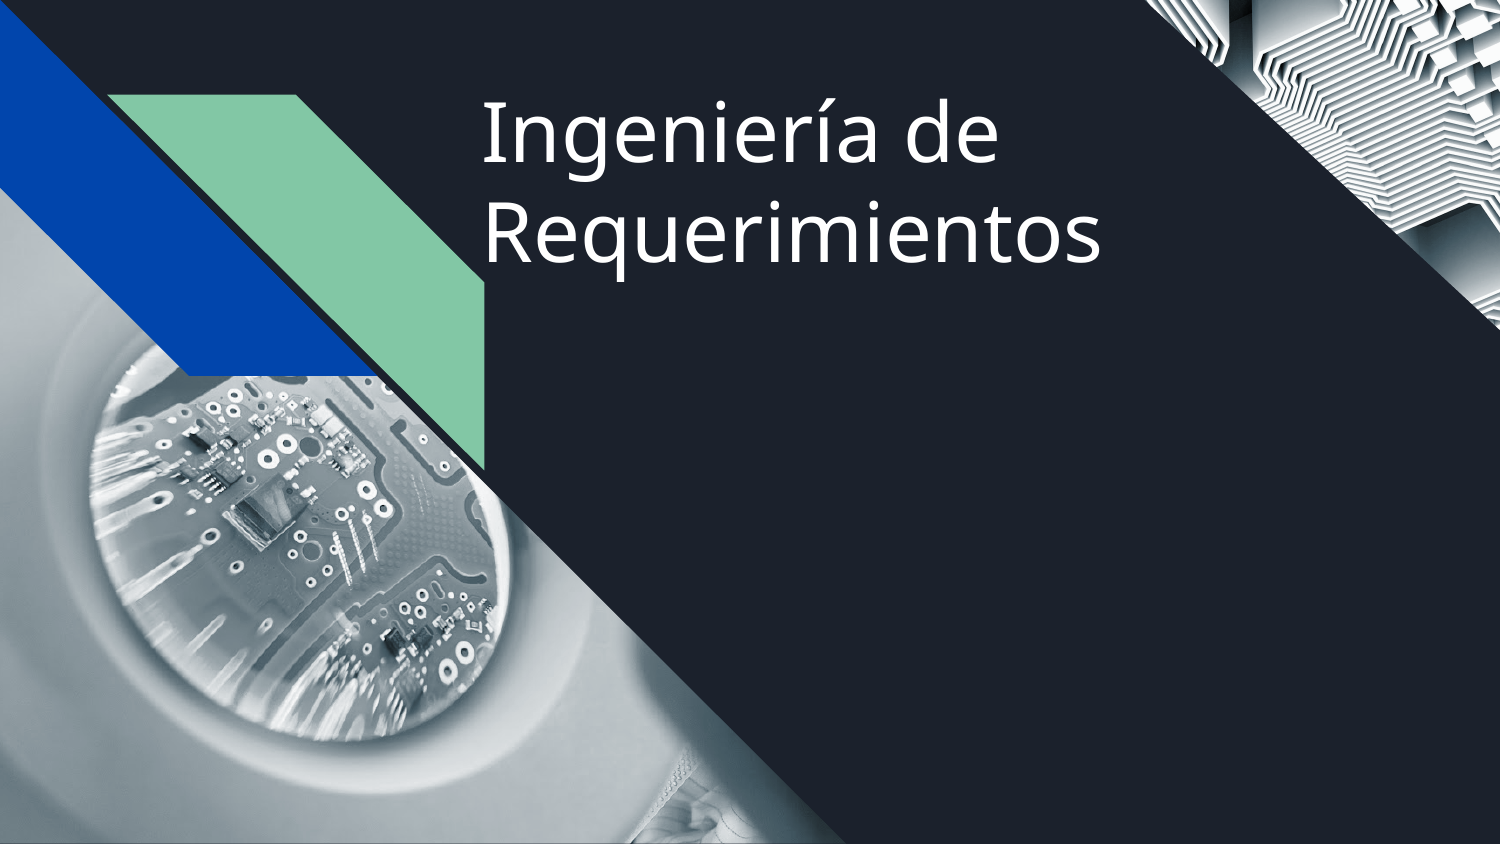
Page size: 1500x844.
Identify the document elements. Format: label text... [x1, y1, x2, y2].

picture [0, 189, 847, 844]
picture [1144, 0, 1500, 64]
picture [1493, 324, 1500, 331]
title Ingeniería de Requerimientos [466, 64, 1500, 324]
